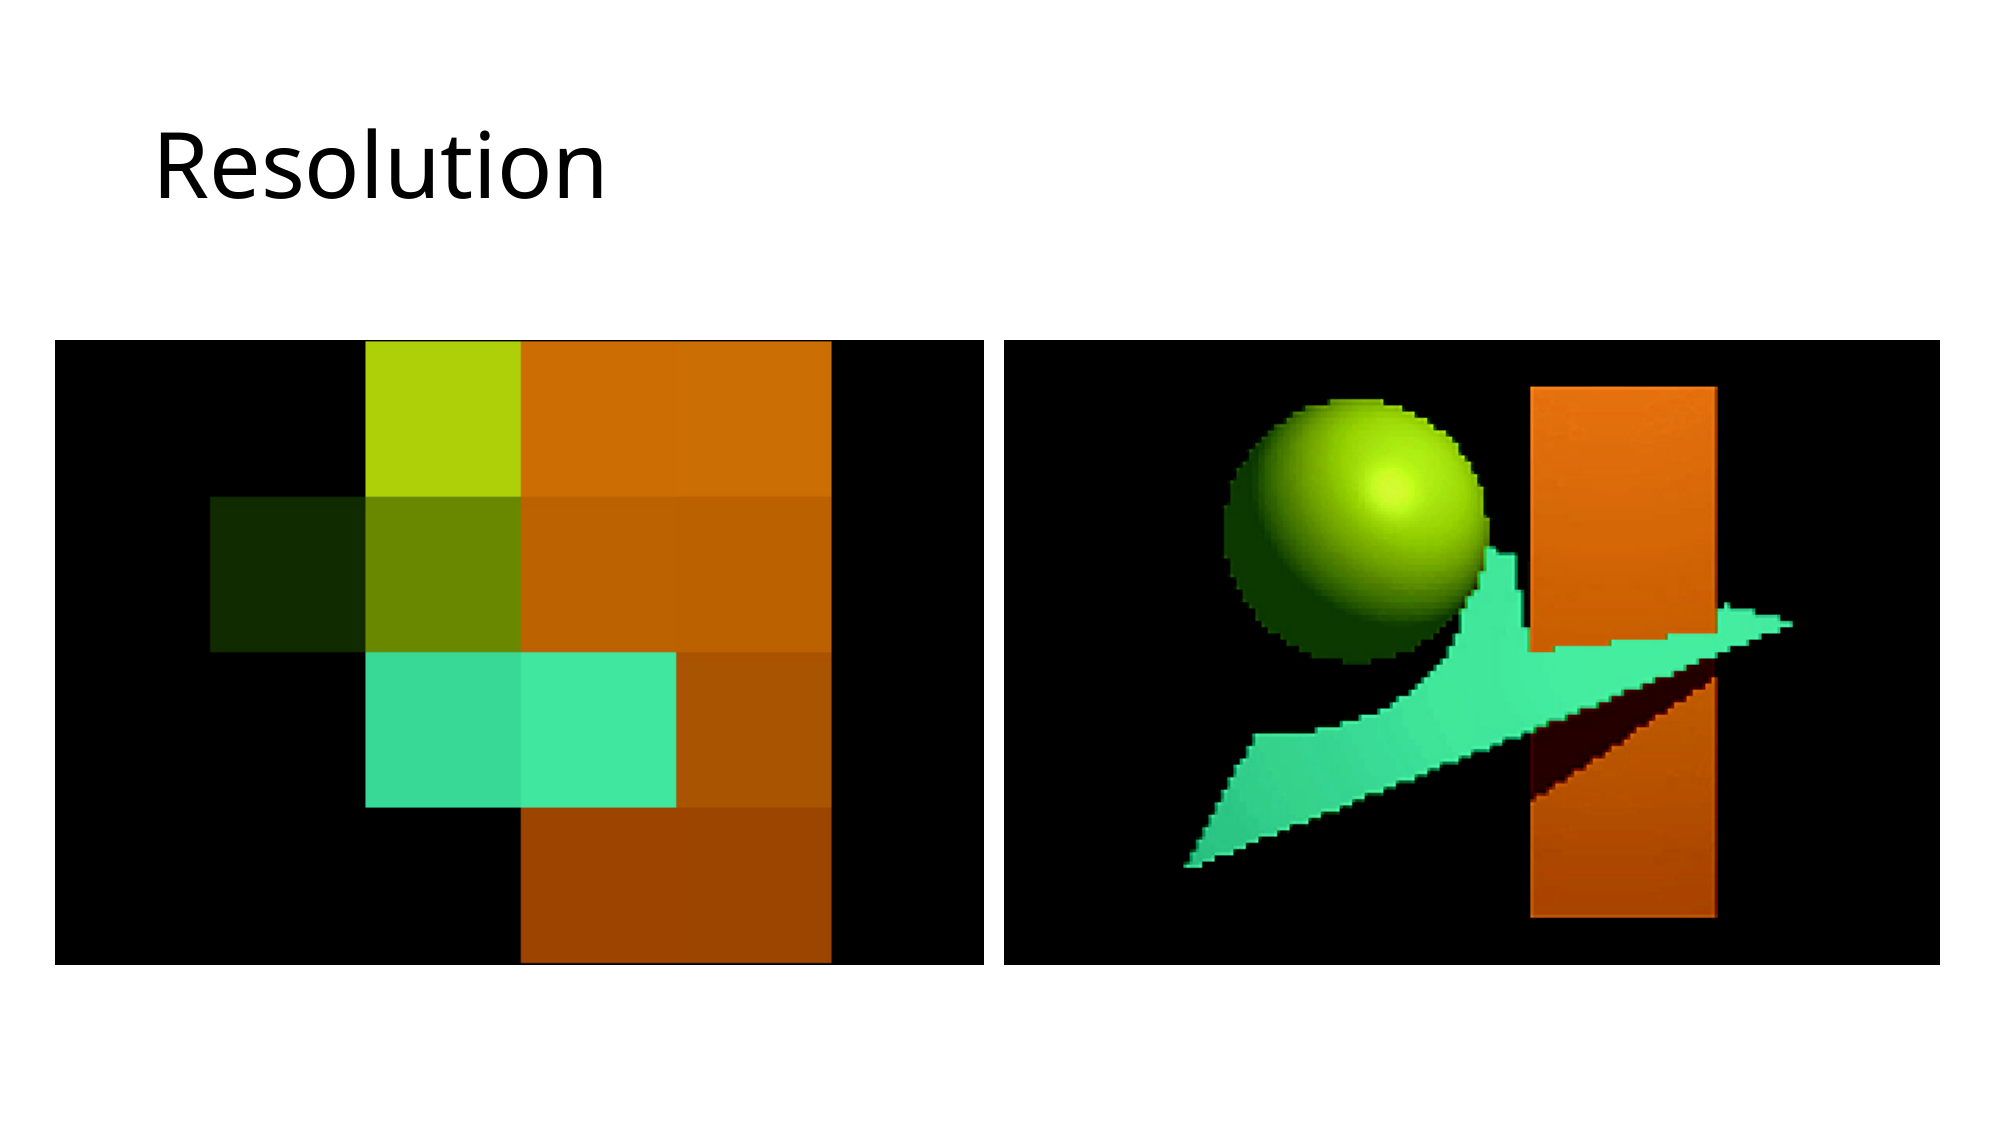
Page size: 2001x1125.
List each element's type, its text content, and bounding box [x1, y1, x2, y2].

title Resolution [137, 59, 1863, 278]
picture [1004, 340, 1940, 965]
picture [55, 340, 984, 965]
